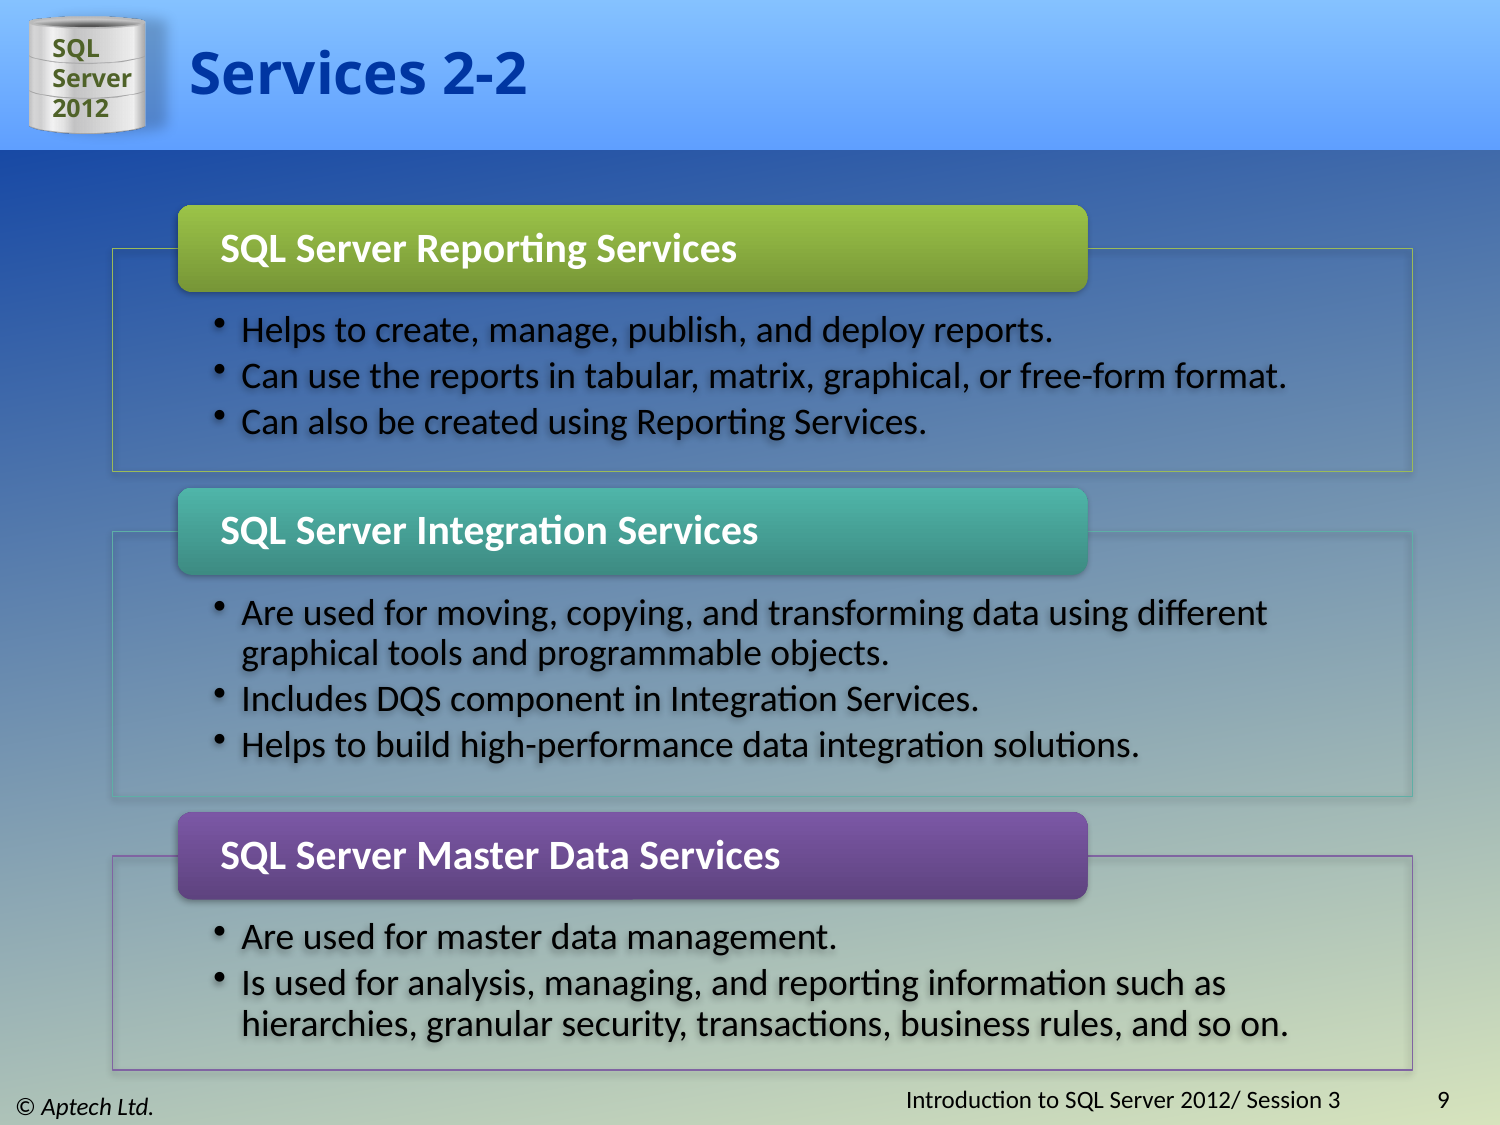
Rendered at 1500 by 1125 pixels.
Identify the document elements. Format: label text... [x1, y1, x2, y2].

title Services 2-2 [174, 37, 1426, 106]
slide_number 9 [1363, 1084, 1465, 1113]
footer Introduction to SQL Server 2012/ Session 3 [375, 1085, 1363, 1113]
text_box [112, 199, 1413, 1076]
picture [24, 0, 150, 150]
